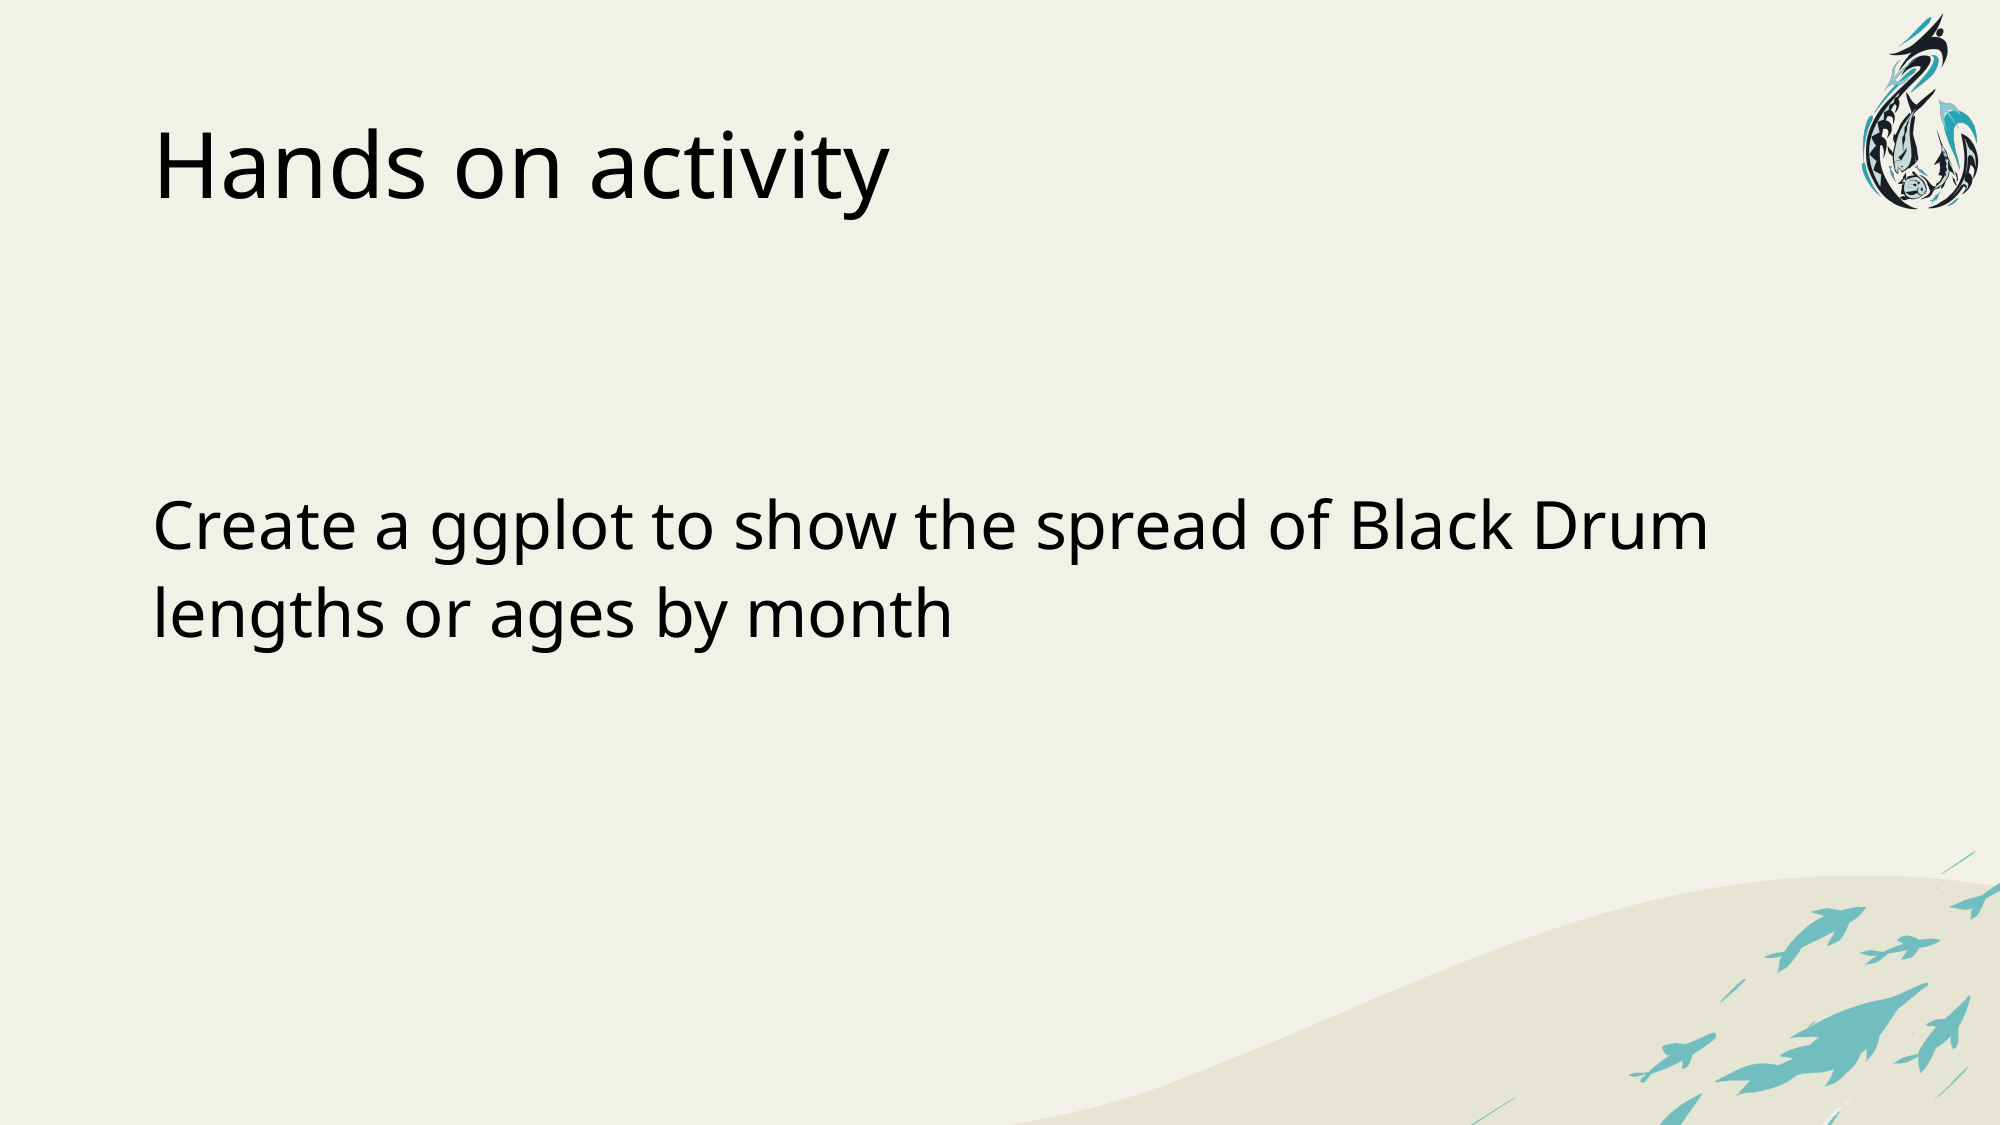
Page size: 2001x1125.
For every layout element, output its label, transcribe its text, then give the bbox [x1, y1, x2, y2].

text_box Create a ggplot to show the spread of Black Drum lengths or ages by month [137, 453, 1863, 672]
picture [978, 841, 2000, 1125]
picture [1851, 13, 1985, 214]
title Hands on activity [137, 59, 1863, 278]
